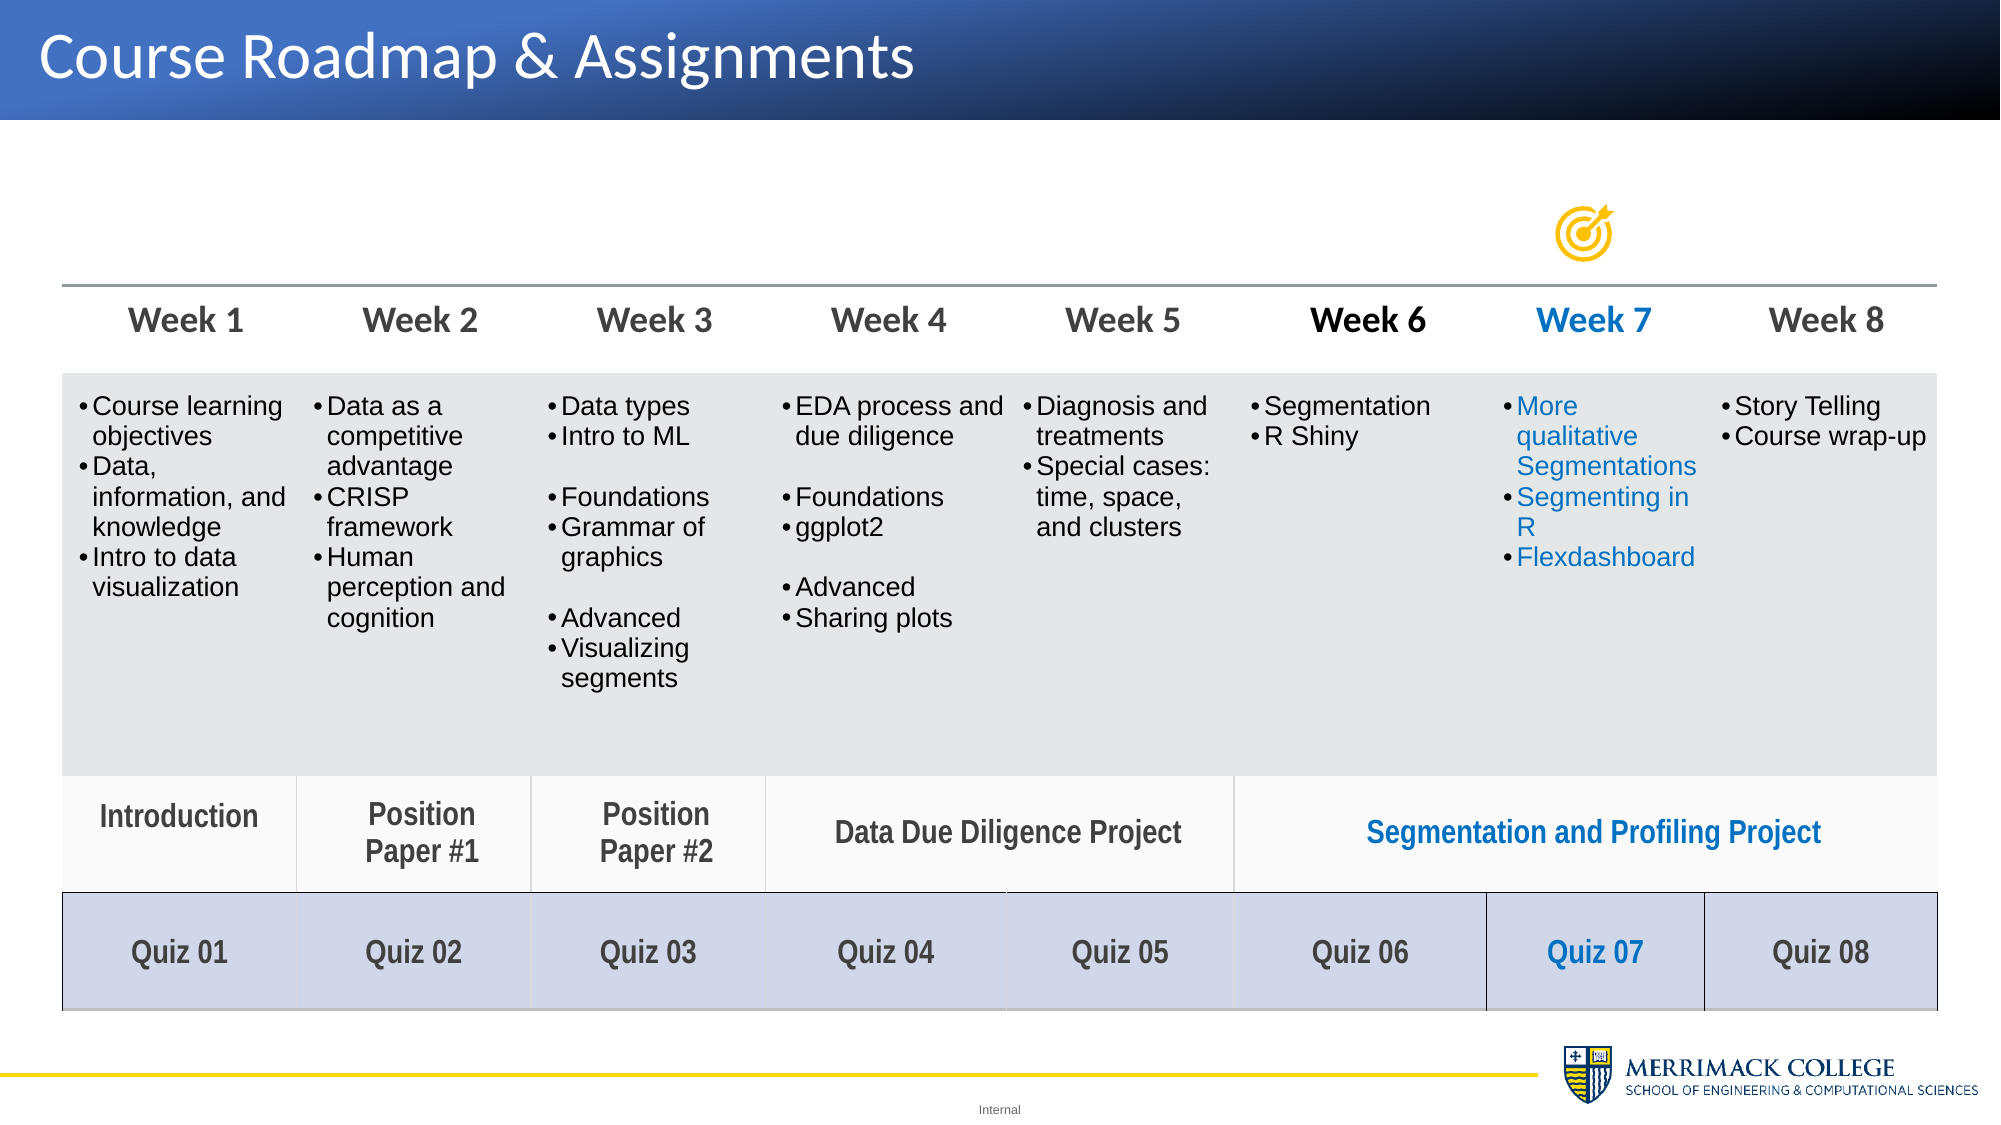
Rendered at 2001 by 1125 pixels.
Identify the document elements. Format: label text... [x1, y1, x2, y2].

text_box [1555, 206, 1612, 262]
title Course Roadmap & Assignments [37, 9, 2000, 200]
table_cell Quiz 02 [297, 893, 530, 1008]
table_cell Introduction [62, 776, 296, 892]
text_box [1576, 203, 1615, 242]
table_cell Quiz 05 [1007, 893, 1233, 1008]
table_cell Quiz 08 [1705, 893, 1937, 1008]
table_cell Quiz 01 [63, 893, 296, 1008]
table_cell More qualitative Segmentations Segmenting in R Flexdashboard [1487, 373, 1705, 776]
table_cell Segmentation R Shiny [1234, 373, 1487, 776]
table_cell Segmentation and Profiling Project [1235, 776, 1937, 892]
table_cell Position Paper #1 [297, 776, 530, 892]
table_header Week 1 [62, 287, 297, 373]
table_header Week 7 [1487, 287, 1705, 373]
table_cell Story Telling Course wrap-up [1705, 373, 1937, 776]
table_header Week 8 [1705, 287, 1937, 373]
picture [1562, 1044, 1978, 1105]
table_cell Position Paper #2 [532, 776, 765, 892]
table_cell Diagnosis and treatments Special cases: time, space, and clusters [1006, 373, 1234, 776]
table_header Week 3 [531, 287, 765, 373]
table_cell Quiz 04 [766, 893, 1006, 1008]
table_cell Data Due Diligence Project [766, 776, 1233, 892]
table_cell Quiz 07 [1487, 893, 1704, 1008]
table_cell EDA process and due diligence Foundations ggplot2 Advanced Sharing plots [765, 373, 1006, 776]
table_cell Quiz 03 [532, 893, 765, 1008]
table_header Week 6 [1234, 287, 1487, 373]
picture [0, 0, 2000, 120]
table_cell Quiz 06 [1235, 893, 1486, 1008]
table_header Week 2 [297, 287, 531, 373]
table_header Week 5 [1006, 287, 1234, 373]
table_cell Course learning objectives Data, information, and knowledge Intro to data visualization [62, 373, 297, 776]
table_cell Data types Intro to ML Foundations Grammar of graphics Advanced Visualizing segments [531, 373, 765, 776]
table_cell Data as a competitive advantage CRISP framework Human perception and cognition [297, 373, 531, 776]
table_header Week 4 [765, 287, 1006, 373]
